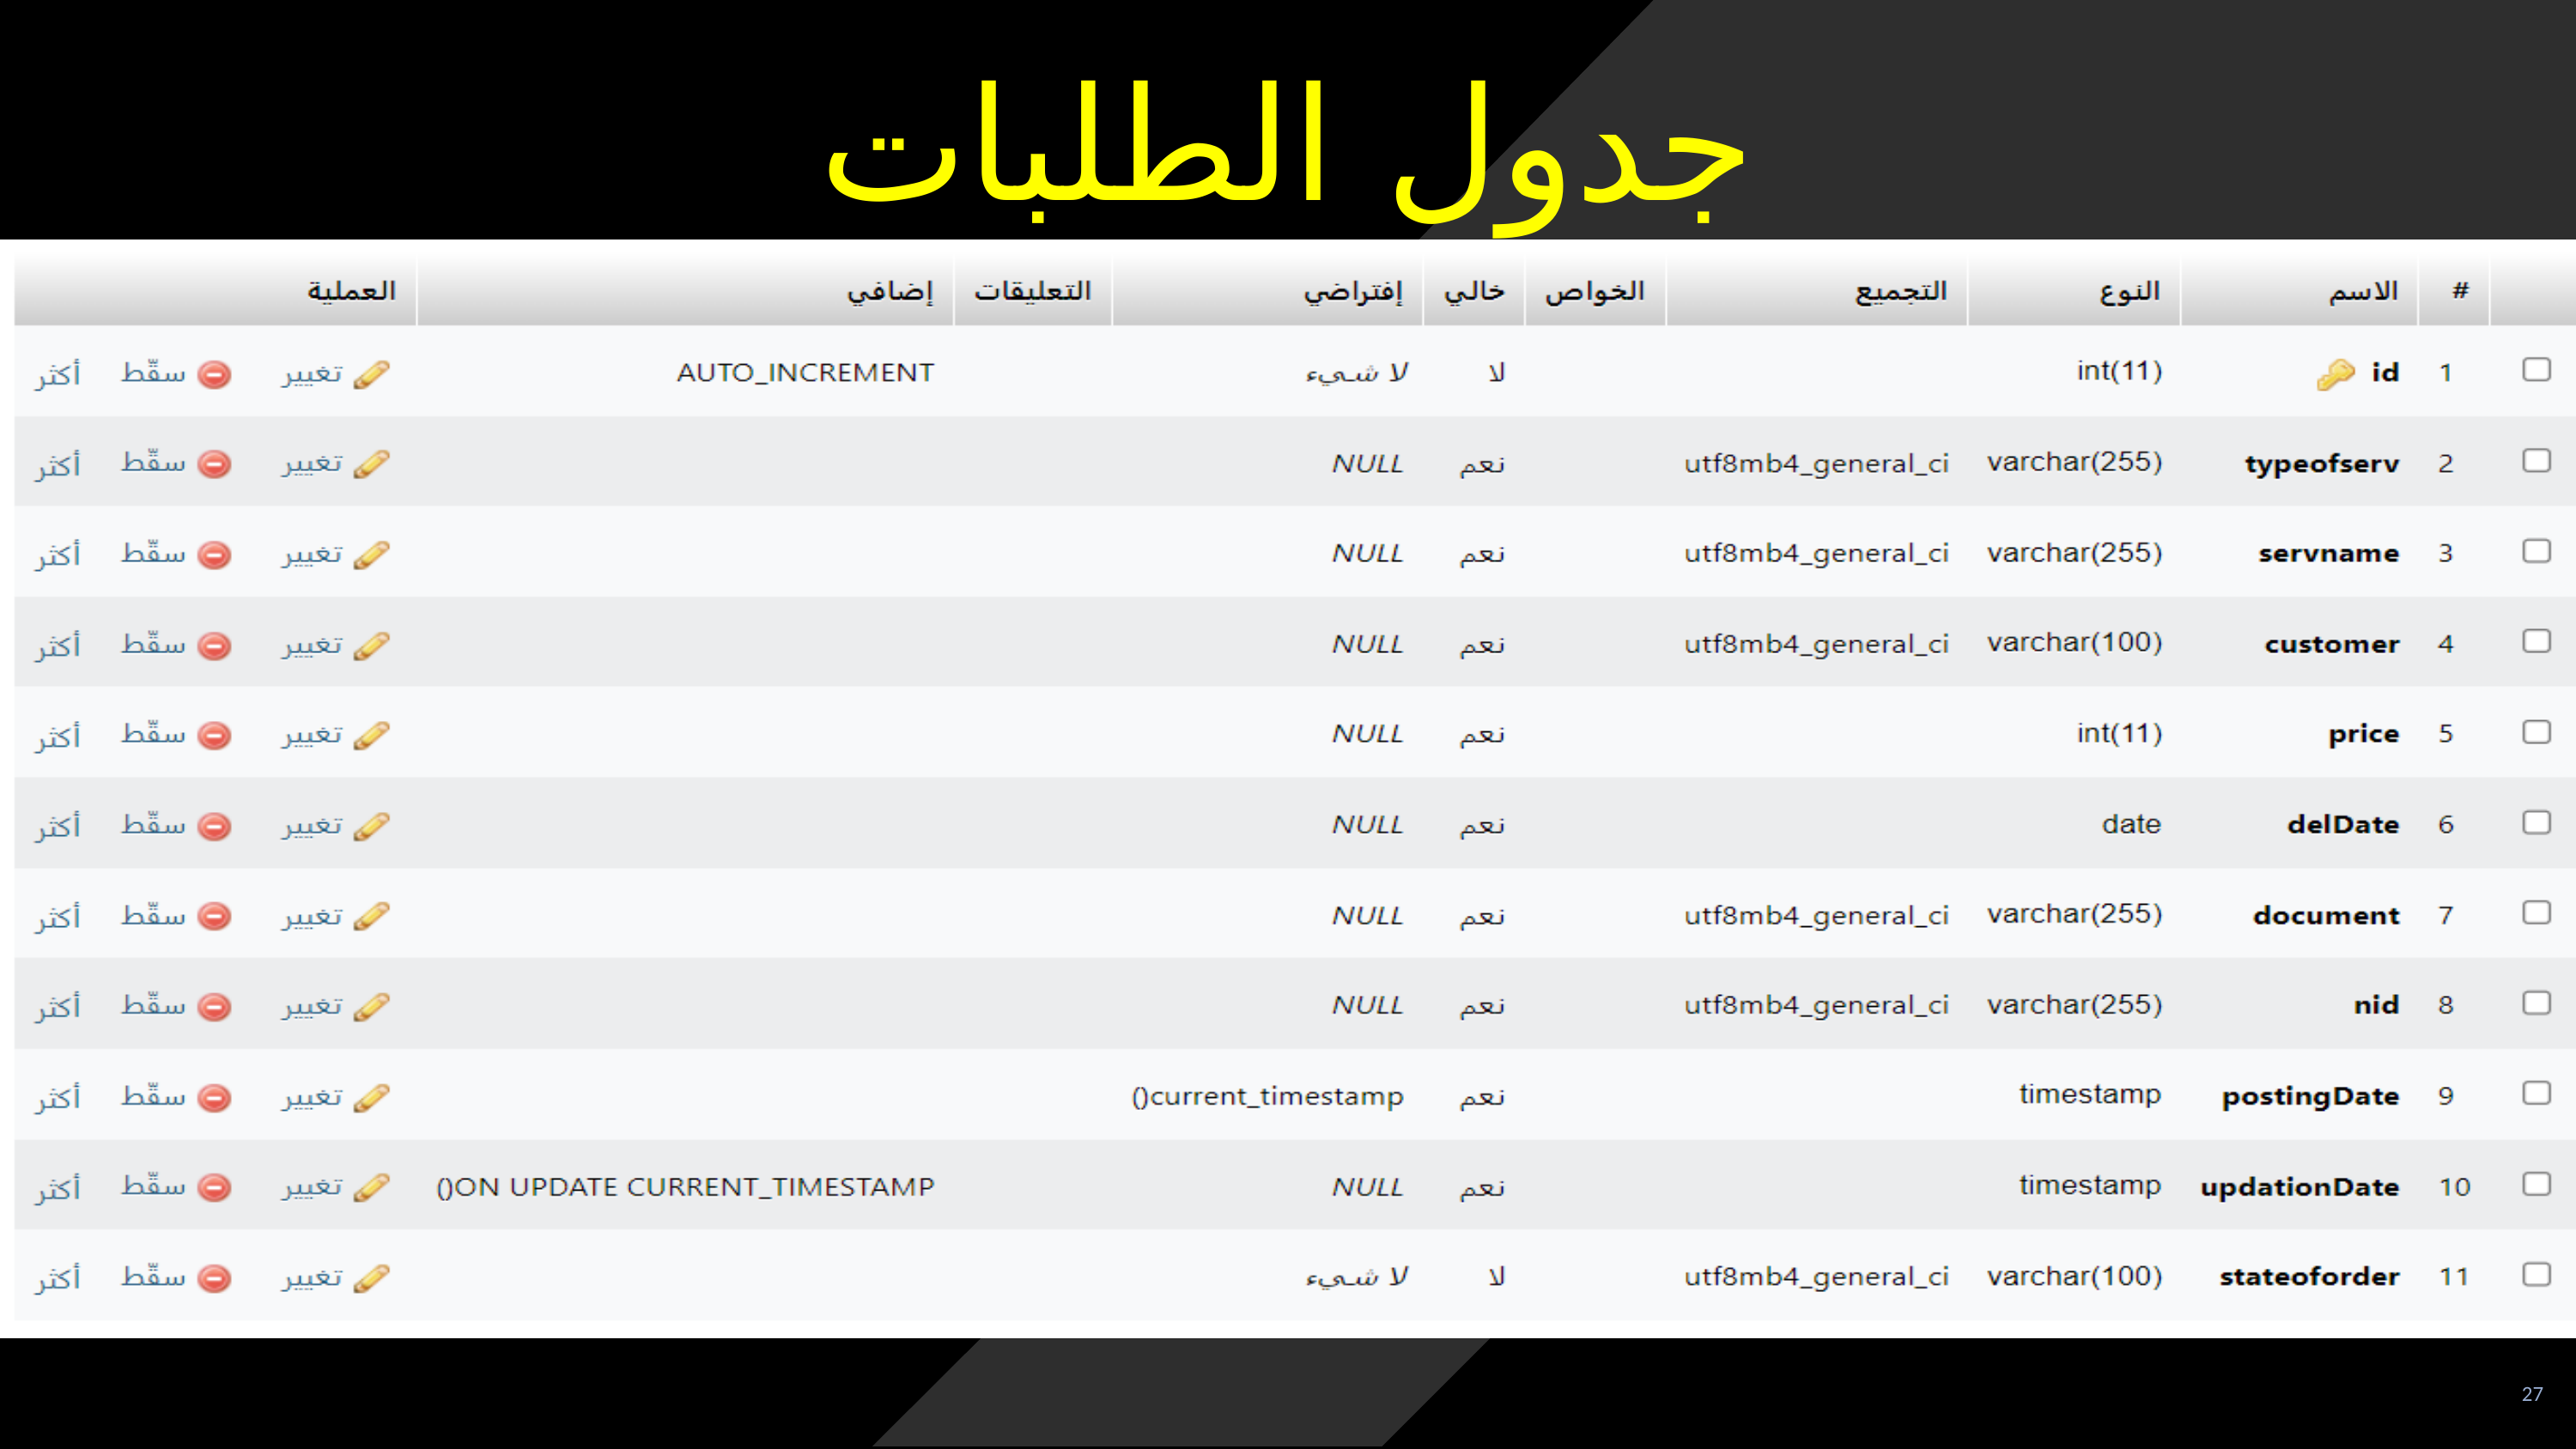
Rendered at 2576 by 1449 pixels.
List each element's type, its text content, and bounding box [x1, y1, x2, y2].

picture [0, 239, 2576, 1338]
slide_number 27 [2389, 1348, 2544, 1449]
text_box جدول الطلبات [647, 36, 1929, 237]
